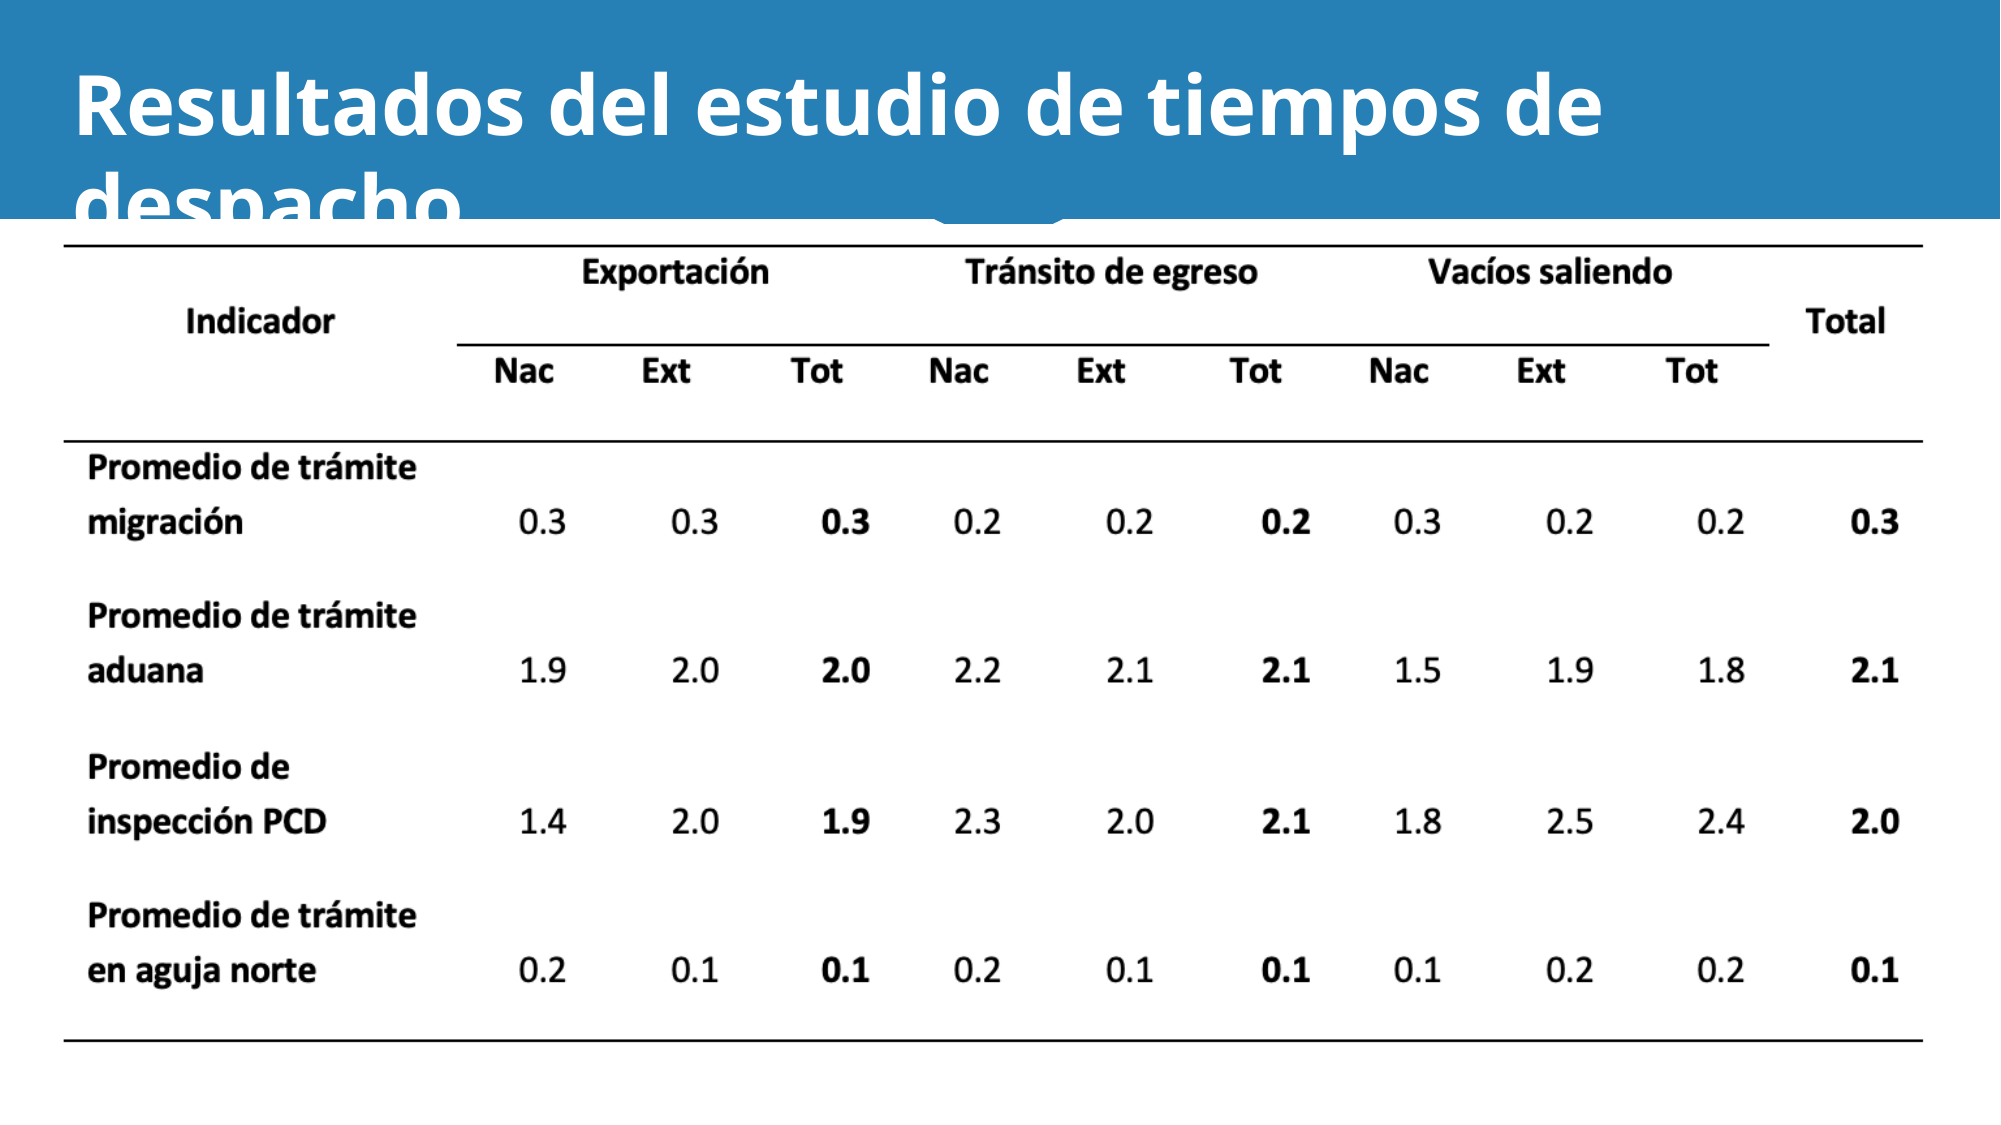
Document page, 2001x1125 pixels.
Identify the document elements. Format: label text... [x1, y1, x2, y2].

picture [30, 224, 1944, 1051]
text_box [0, 0, 2000, 219]
text_box Resultados del estudio de tiempos de despacho [69, 44, 1975, 360]
